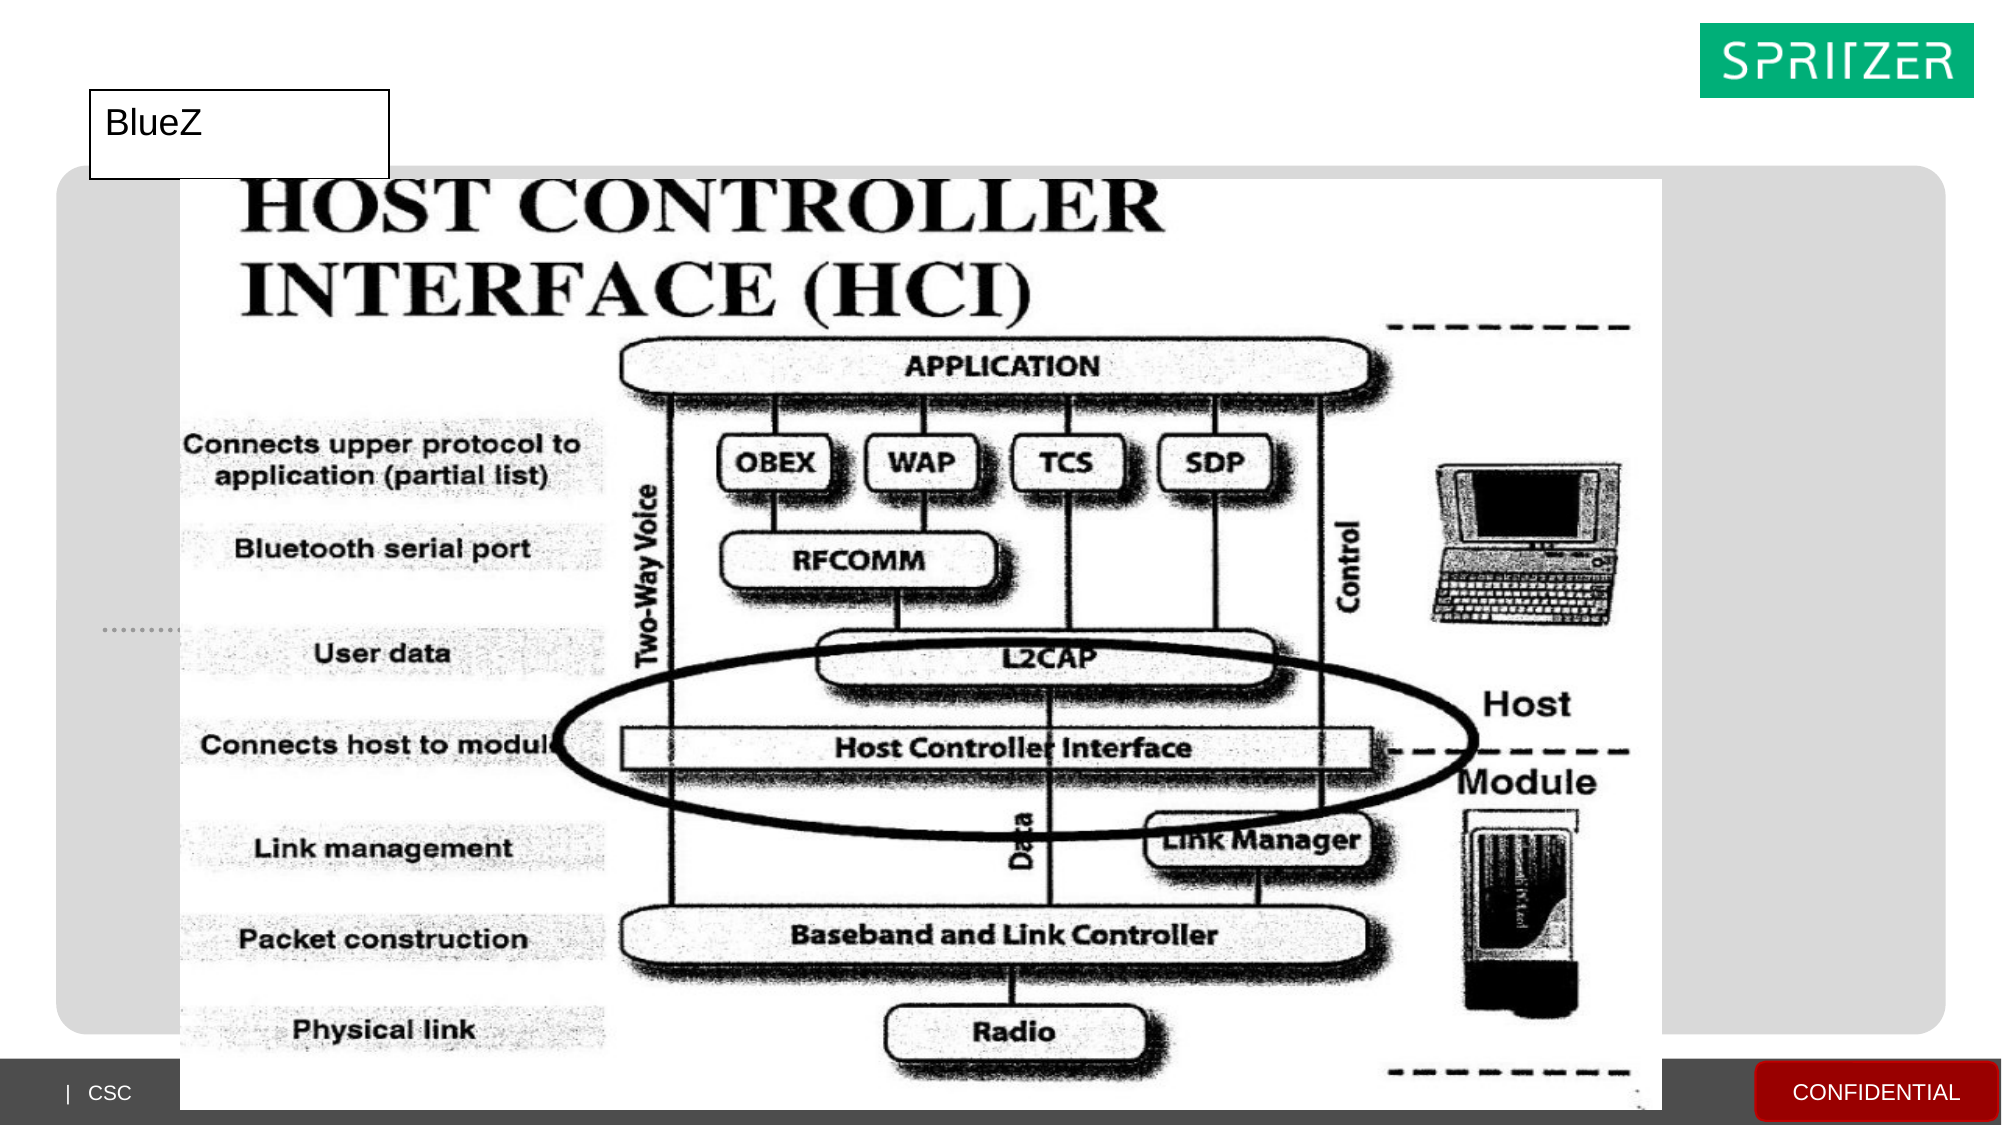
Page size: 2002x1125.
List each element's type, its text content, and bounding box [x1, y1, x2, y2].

text_box BlueZ [90, 90, 390, 180]
picture [1700, 23, 1974, 98]
picture [179, 179, 1662, 1110]
